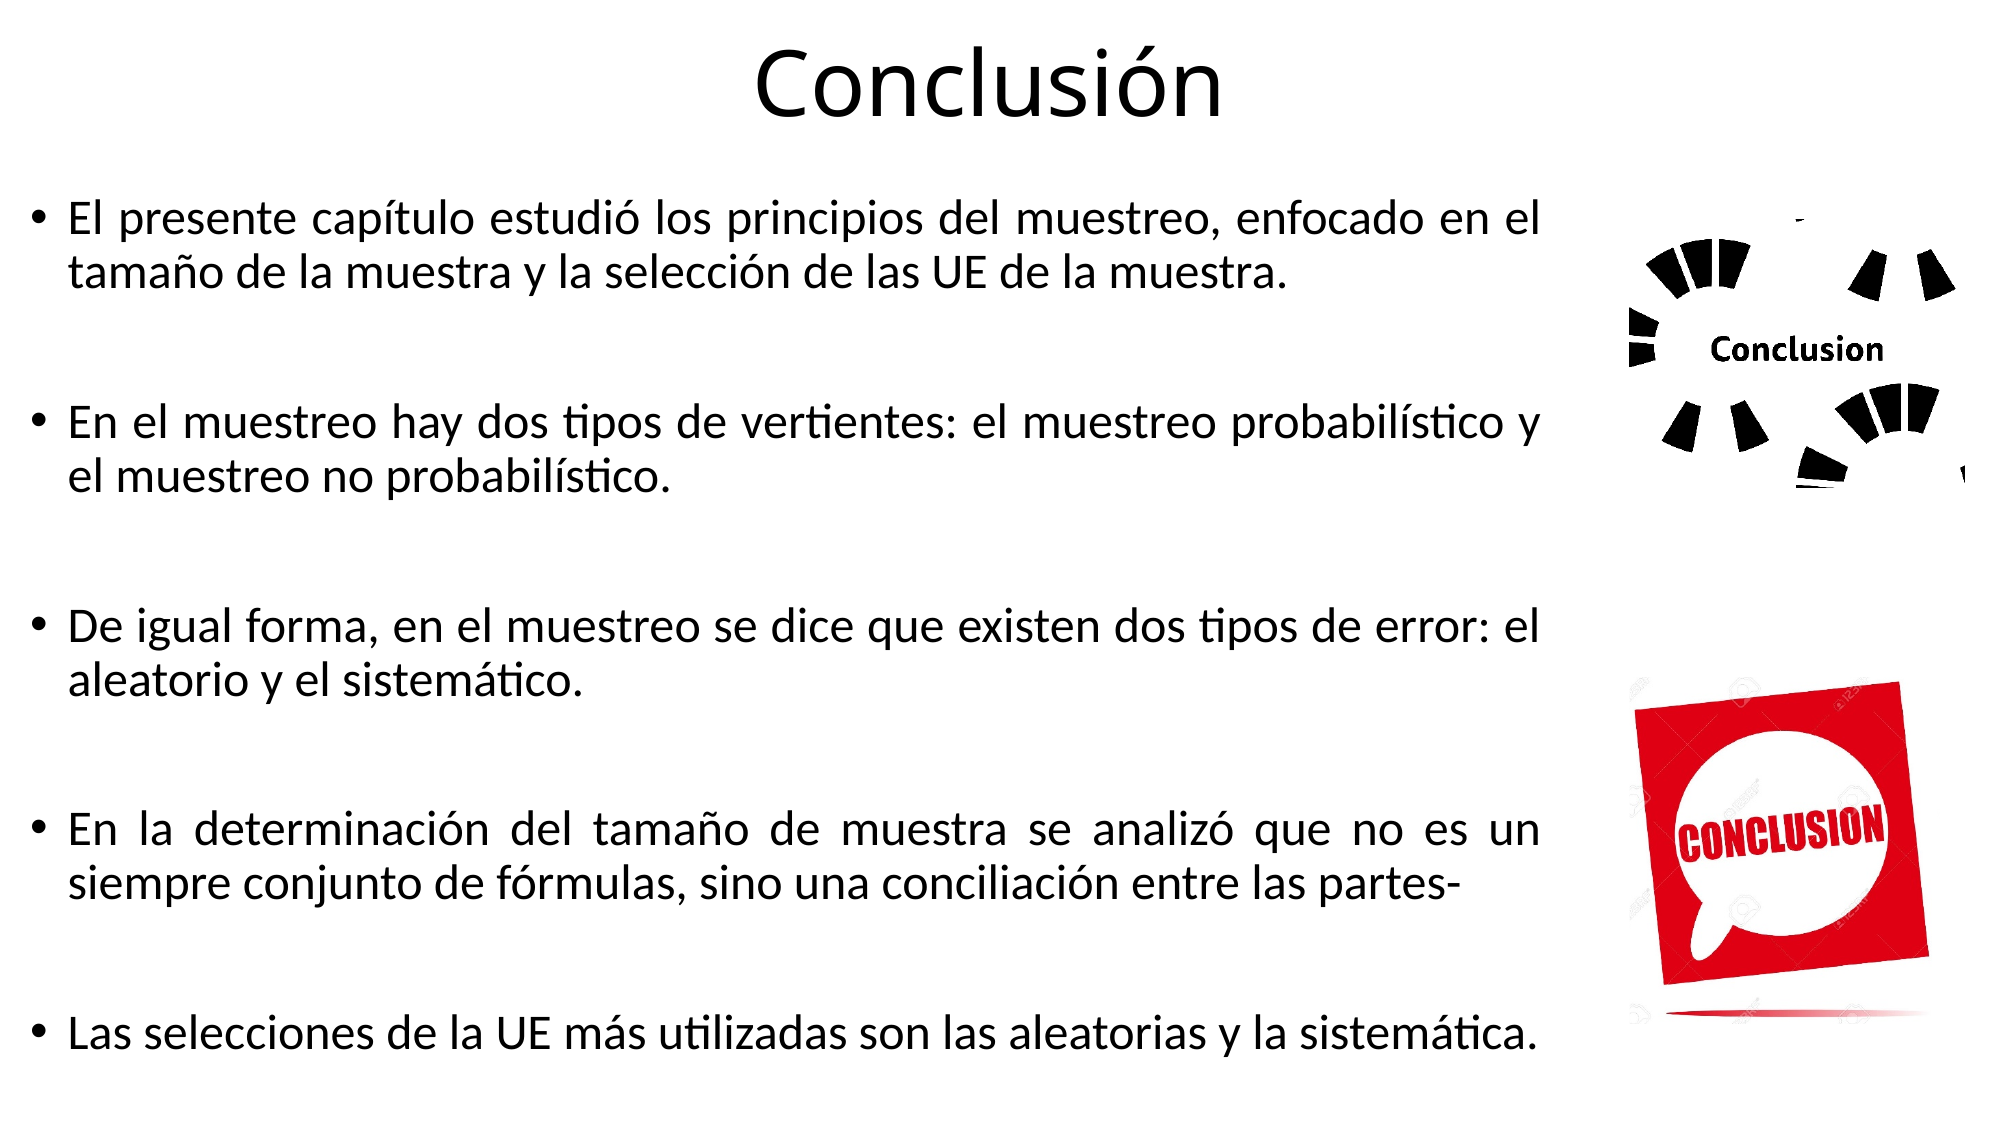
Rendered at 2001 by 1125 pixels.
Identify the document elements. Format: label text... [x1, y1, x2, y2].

text_box El presente capítulo estudió los principios del muestreo, enfocado en el tamaño de la muestra y la selección de las UE de la muestra. En el muestreo hay dos tipos de vertientes: el muestreo probabilístico y el muestreo no probabilístico. De igual forma, en el muestreo se dice que existen dos tipos de error: el aleatorio y el sistemático. En la determinación del tamaño de muestra se analizó que no es un siempre conjunto de fórmulas, sino una conciliación entre las partes- Las selecciones de la UE más utilizadas son las aleatorias y la sistemática. [15, 184, 1557, 1112]
picture [1629, 219, 1965, 488]
text_box Conclusión [127, 13, 1853, 161]
picture [1629, 677, 1940, 1024]
